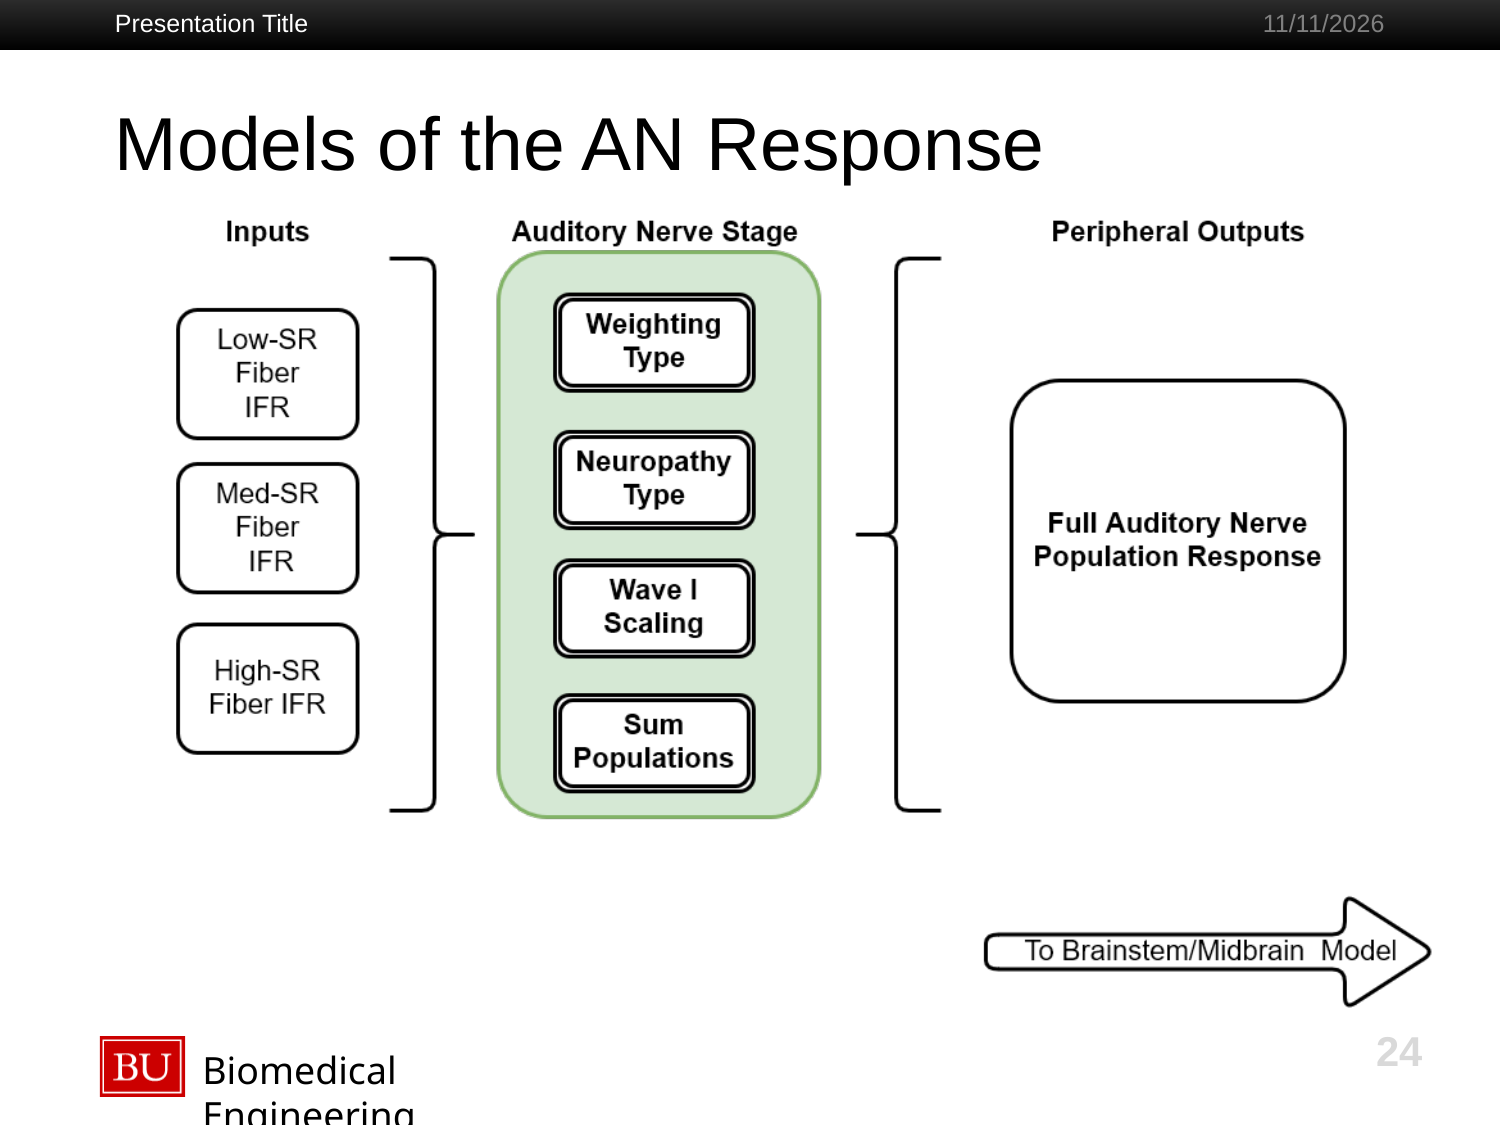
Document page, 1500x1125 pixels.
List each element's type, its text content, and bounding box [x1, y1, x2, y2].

title Models of the AN Response [99, 87, 1400, 200]
slide_number 24 [1199, 1024, 1438, 1092]
footer Presentation Title [99, 0, 938, 51]
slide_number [999, 0, 1401, 51]
picture [124, 199, 1438, 1013]
picture [99, 1036, 188, 1097]
